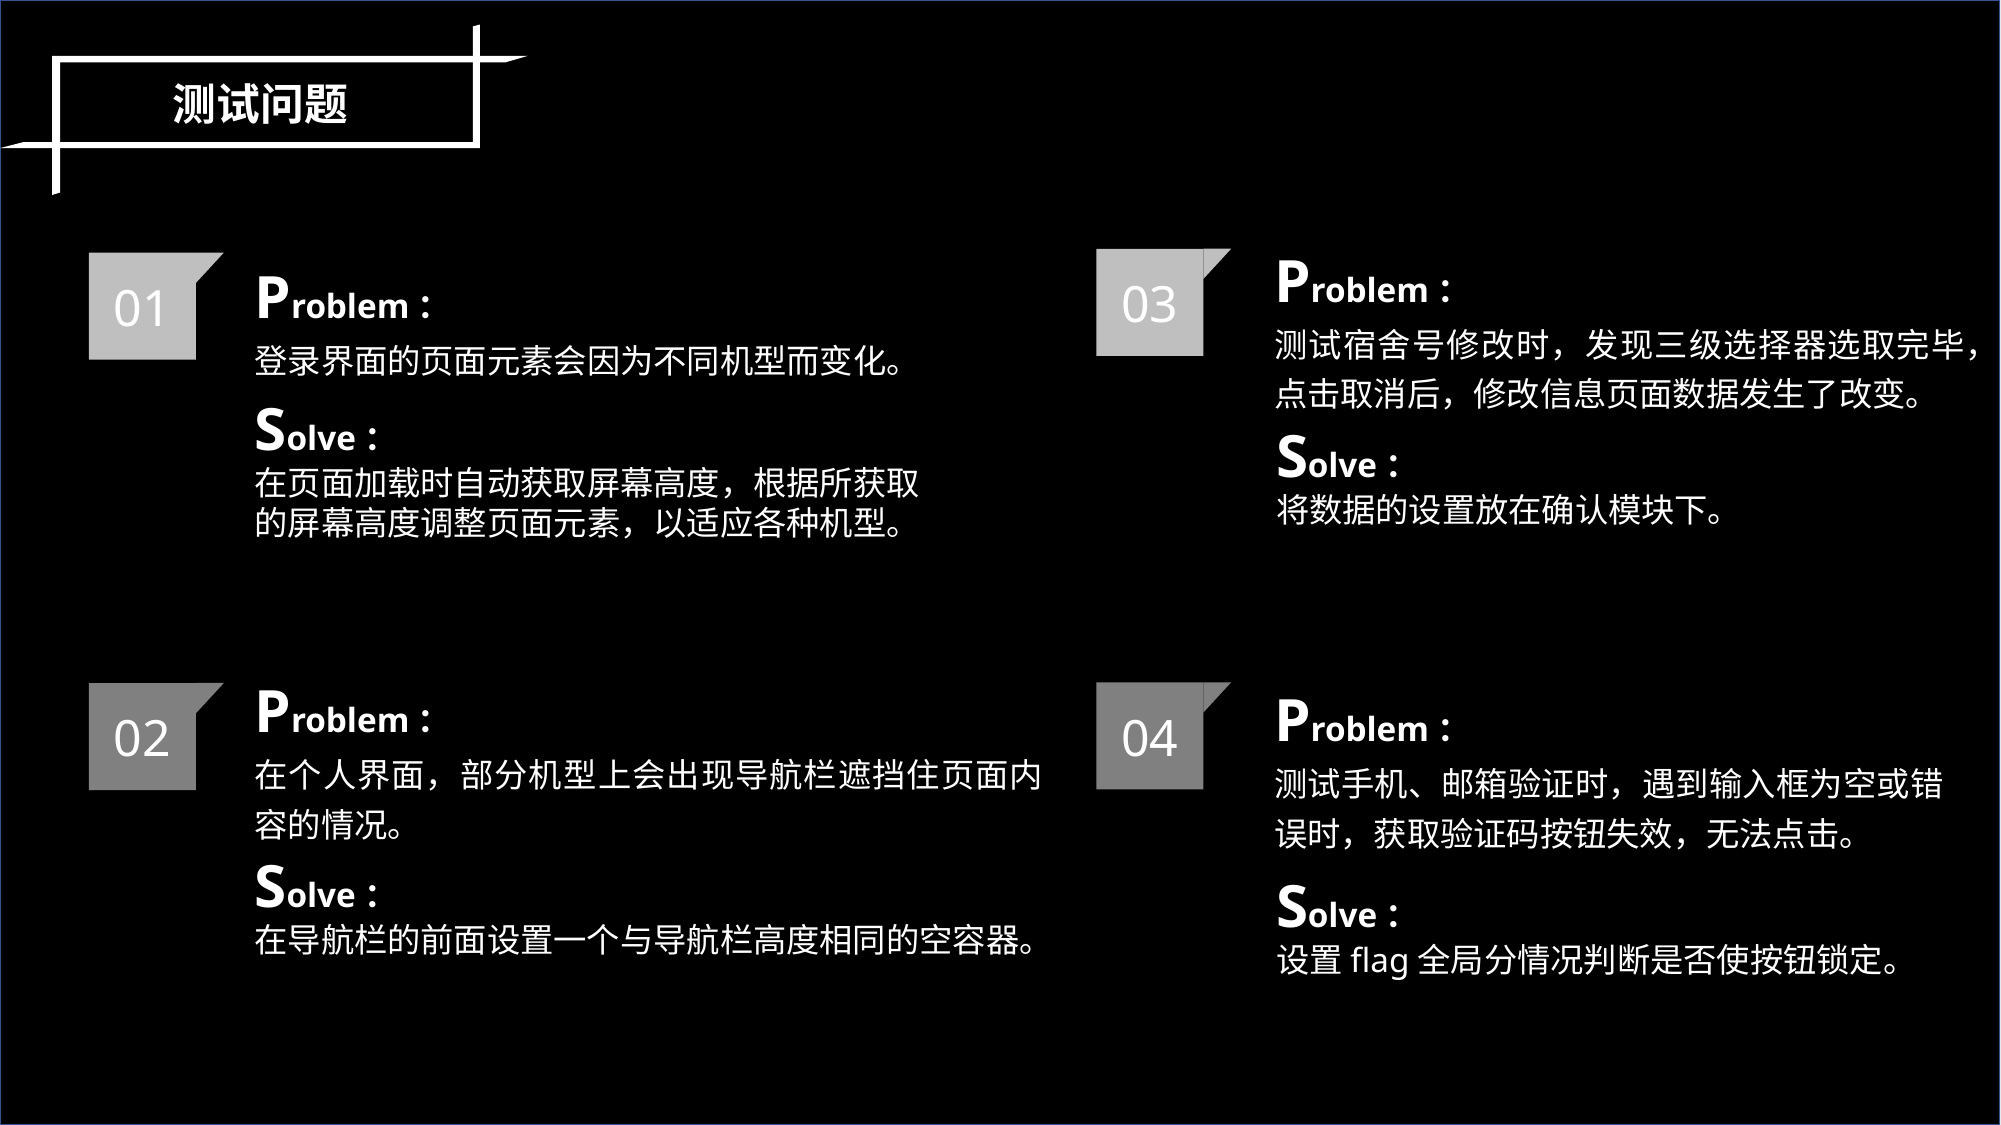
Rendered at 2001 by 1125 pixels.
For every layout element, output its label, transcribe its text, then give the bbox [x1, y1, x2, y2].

text_box Problem： 在个人界面，部分机型上会出现导航栏遮挡住页面内容的情况。 [239, 649, 1058, 842]
text_box Solve： 在导航栏的前面设置一个与导航栏高度相同的空容器。 [239, 842, 1065, 967]
text_box Problem： 测试手机、邮箱验证时，遇到输入框为空或错误时，获取验证码按钮失效，无法点击。 [1259, 658, 1959, 861]
text_box 测试问题 [158, 68, 363, 137]
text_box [88, 683, 224, 791]
text_box [0, 23, 481, 150]
text_box Problem： 登录界面的页面元素会因为不同机型而变化。 [239, 235, 961, 384]
text_box Solve： 在页面加载时自动获取屏幕高度，根据所获取的屏幕高度调整页面元素，以适应各种机型。 [239, 384, 961, 550]
text_box Solve： 将数据的设置放在确认模块下。 [1261, 412, 1946, 537]
text_box [51, 150, 62, 197]
text_box [51, 54, 471, 141]
text_box [481, 54, 529, 64]
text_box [1096, 682, 1232, 790]
text_box Problem： 测试宿舍号修改时，发现三级选择器选取完毕，点击取消后，修改信息页面数据发生了改变。 [1259, 218, 1981, 421]
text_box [88, 252, 224, 360]
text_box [1096, 248, 1232, 356]
text_box Solve： 设置flag全局分情况判断是否使按钮锁定。 [1261, 861, 1966, 987]
